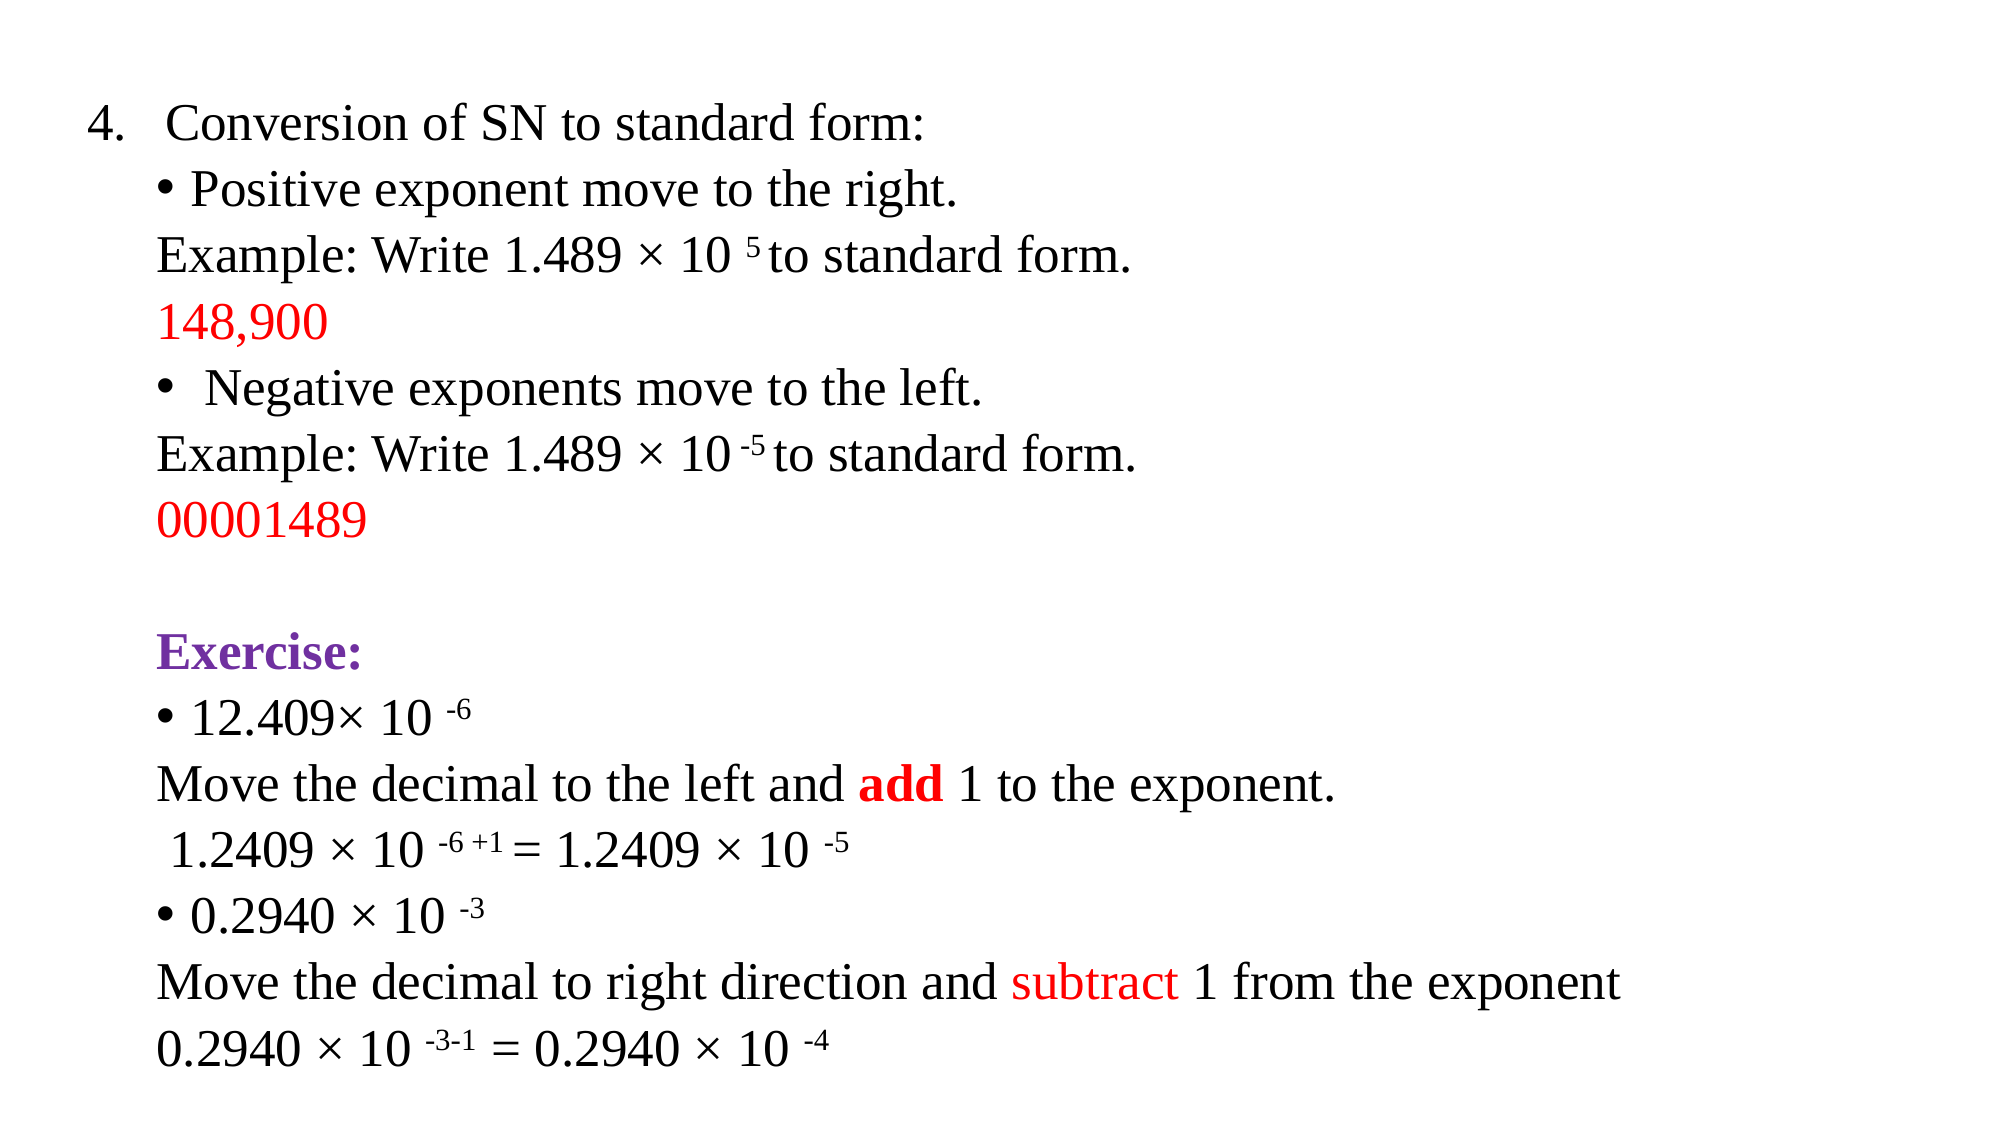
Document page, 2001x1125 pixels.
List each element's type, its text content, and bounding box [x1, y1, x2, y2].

list Conversion of SN to standard form: Positive exponent move to the right. Example: Write 1.489 × 10 5 to standard form. 148,900 Negative exponents move to the left. Example: Write 1.489 × 10 -5 to standard form. 00001489 Exercise: 12.409× 10 -6 Move the decimal to the left and add 1 to the exponent. 1.2409 × 10 -6 +1 = 1.2409 × 10 -5 0.2940 × 10 -3 Move the decimal to right direction and subtract 1 from the exponent 0.2940 × 10 -3-1 = 0.2940 × 10 -4 [72, 87, 1863, 1093]
